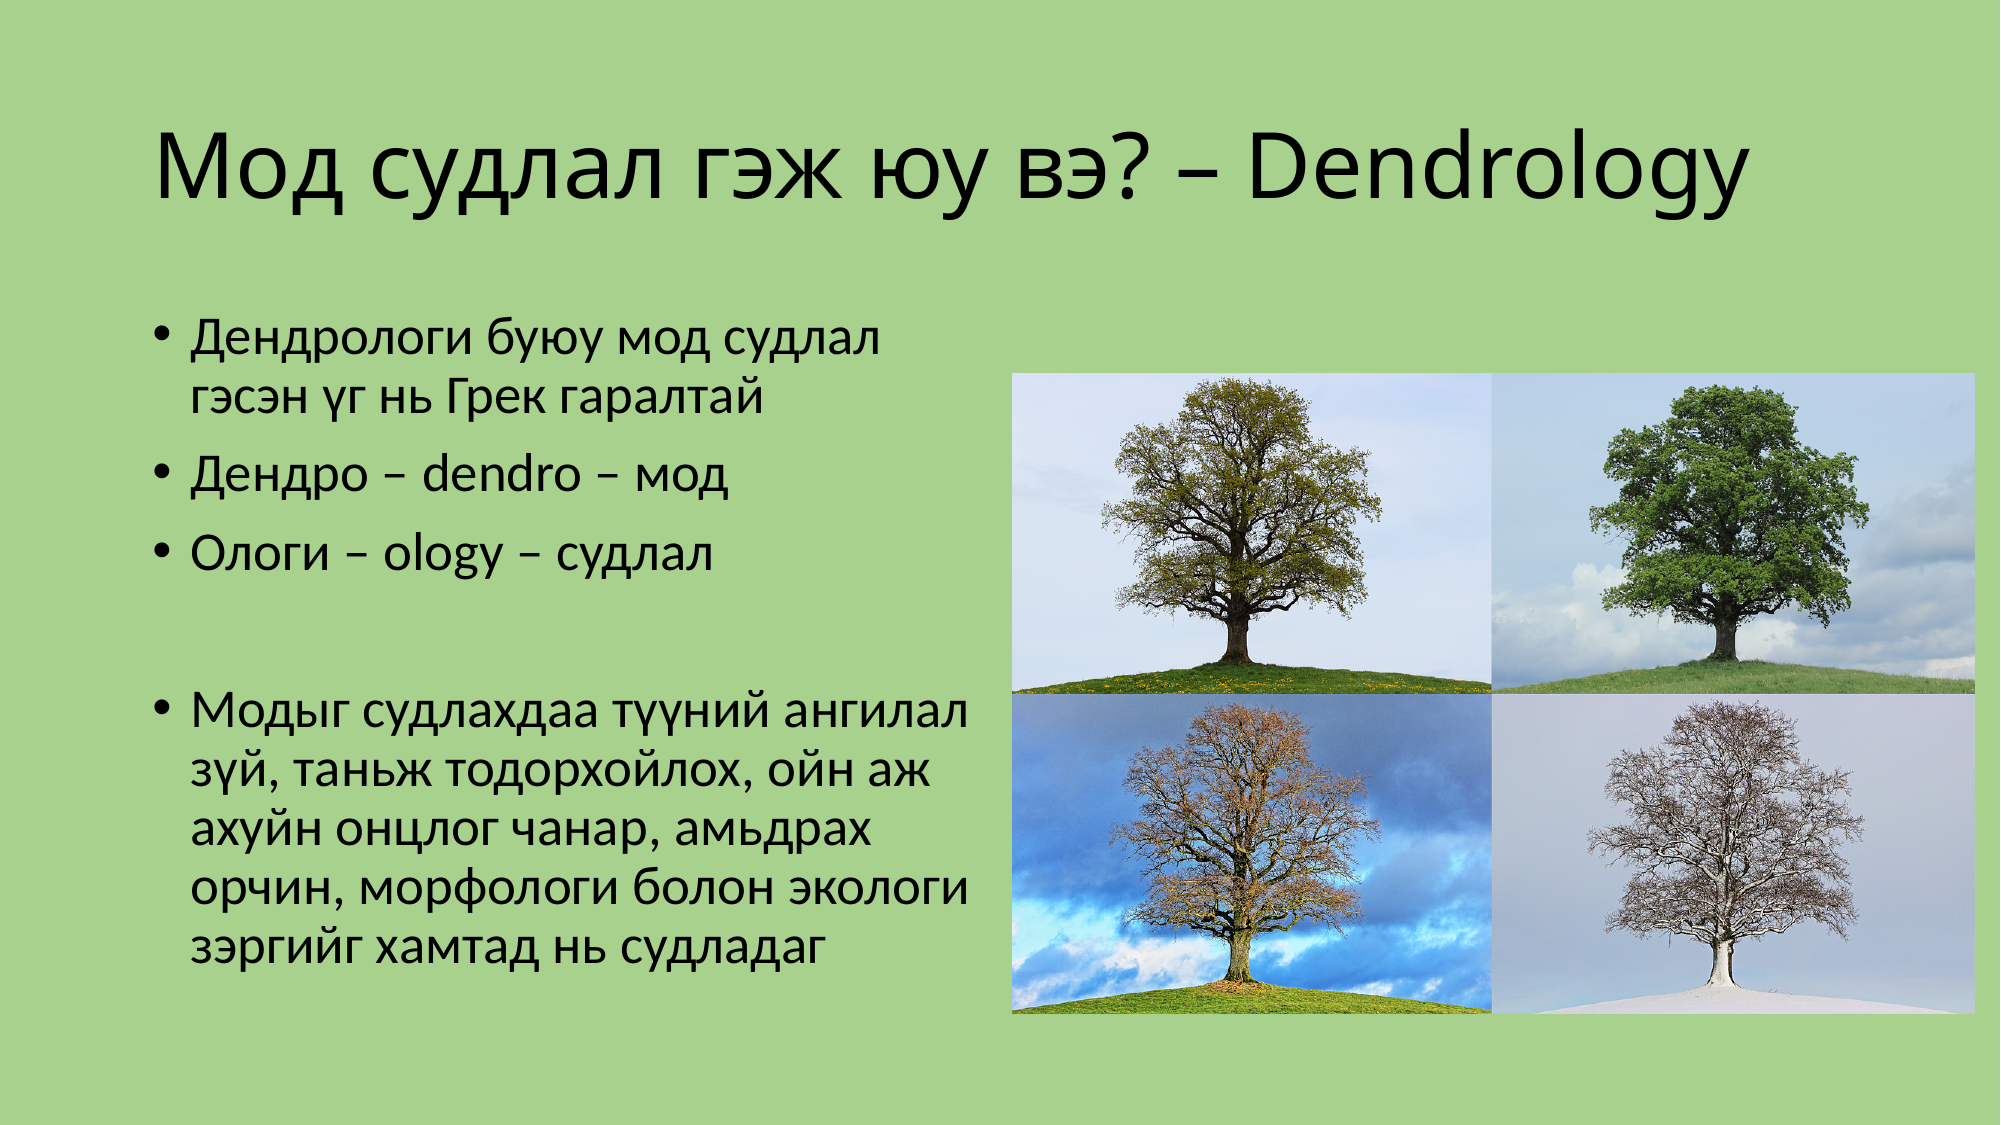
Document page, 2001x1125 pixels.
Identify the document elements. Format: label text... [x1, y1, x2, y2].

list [1012, 373, 1975, 1014]
list Дендрологи буюу мод судлал гэсэн үг нь Грек гаралтай Дендро – dendro – мод Ологи – ology – судлал Модыг судлахдаа түүний ангилал зүй, таньж тодорхойлох, ойн аж ахуйн онцлог чанар, амьдрах орчин, морфологи болон экологи зэргийг хамтад нь судладаг [137, 299, 988, 1014]
title Мод судлал гэж юу вэ? – Dendrology [137, 59, 1863, 278]
